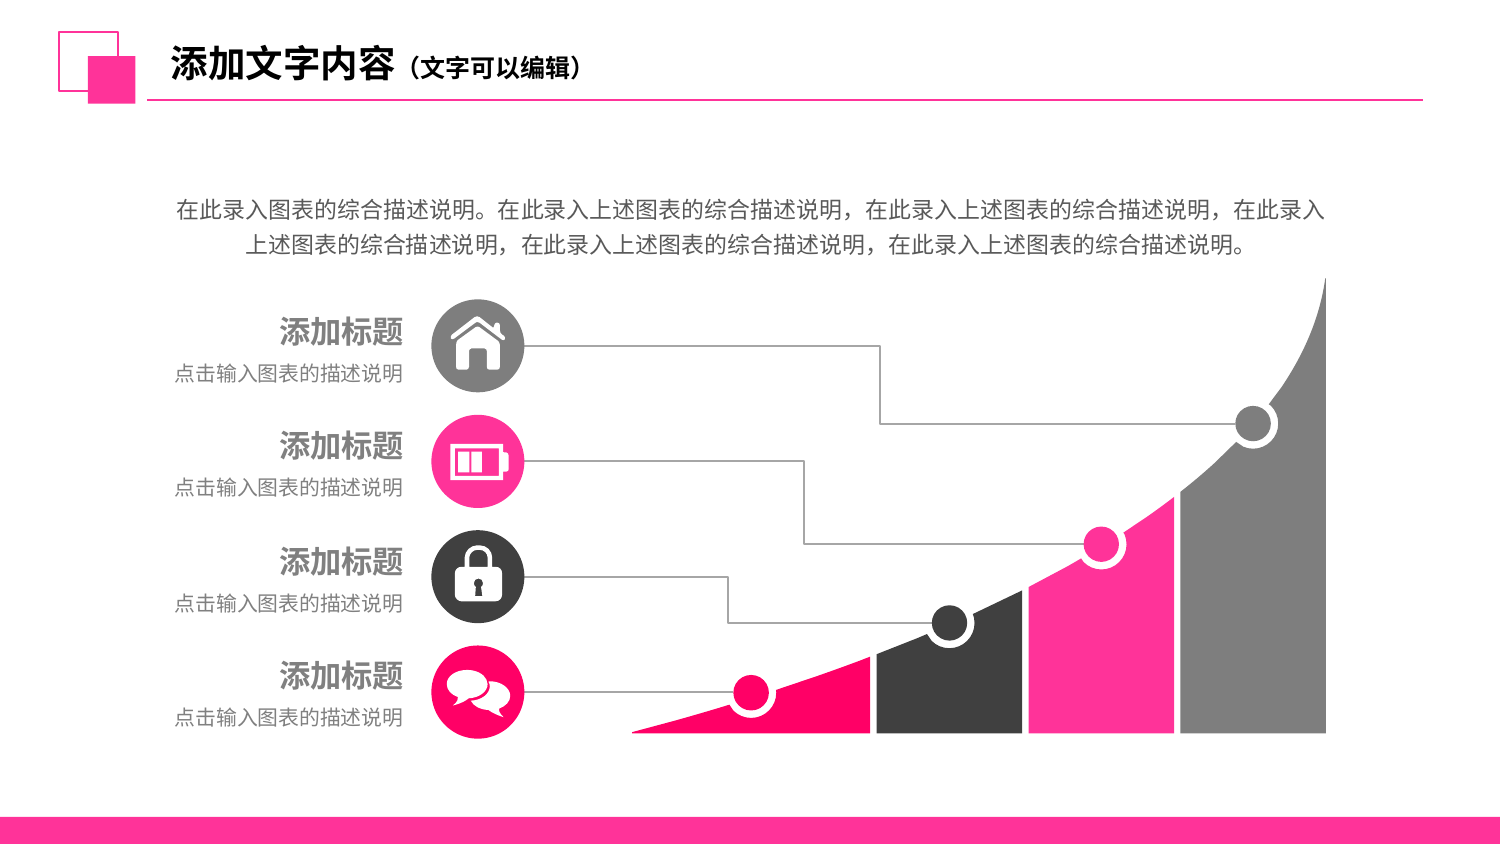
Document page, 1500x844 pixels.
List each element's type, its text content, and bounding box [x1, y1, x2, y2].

text_box 添加文字内容（文字可以编辑） [159, 34, 736, 91]
text_box 添加标题 [267, 420, 416, 470]
text_box [1234, 403, 1273, 444]
text_box 添加标题 [267, 306, 416, 355]
text_box [738, 672, 771, 713]
text_box 点击输入图表的描述说明 [163, 584, 415, 622]
text_box 点击输入图表的描述说明 [163, 698, 415, 735]
text_box 点击输入图表的描述说明 [163, 354, 415, 391]
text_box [431, 299, 1236, 424]
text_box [431, 414, 1084, 545]
text_box 在此录入图表的综合描述说明。在此录入上述图表的综合描述说明，在此录入上述图表的综合描述说明，在此录入上述图表的综合描述说明，在此录入上述图表的综合描述说明，在此录入上述图表的综合描述说明。 [160, 181, 1343, 264]
text_box [1178, 276, 1328, 736]
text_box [431, 645, 734, 739]
text_box [1026, 495, 1177, 736]
text_box 点击输入图表的描述说明 [163, 468, 415, 505]
text_box 添加标题 [267, 650, 416, 700]
text_box [874, 588, 1025, 736]
text_box [931, 603, 970, 643]
text_box [738, 654, 873, 736]
text_box 添加标题 [267, 536, 416, 586]
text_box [431, 552, 933, 624]
text_box [1083, 524, 1122, 564]
